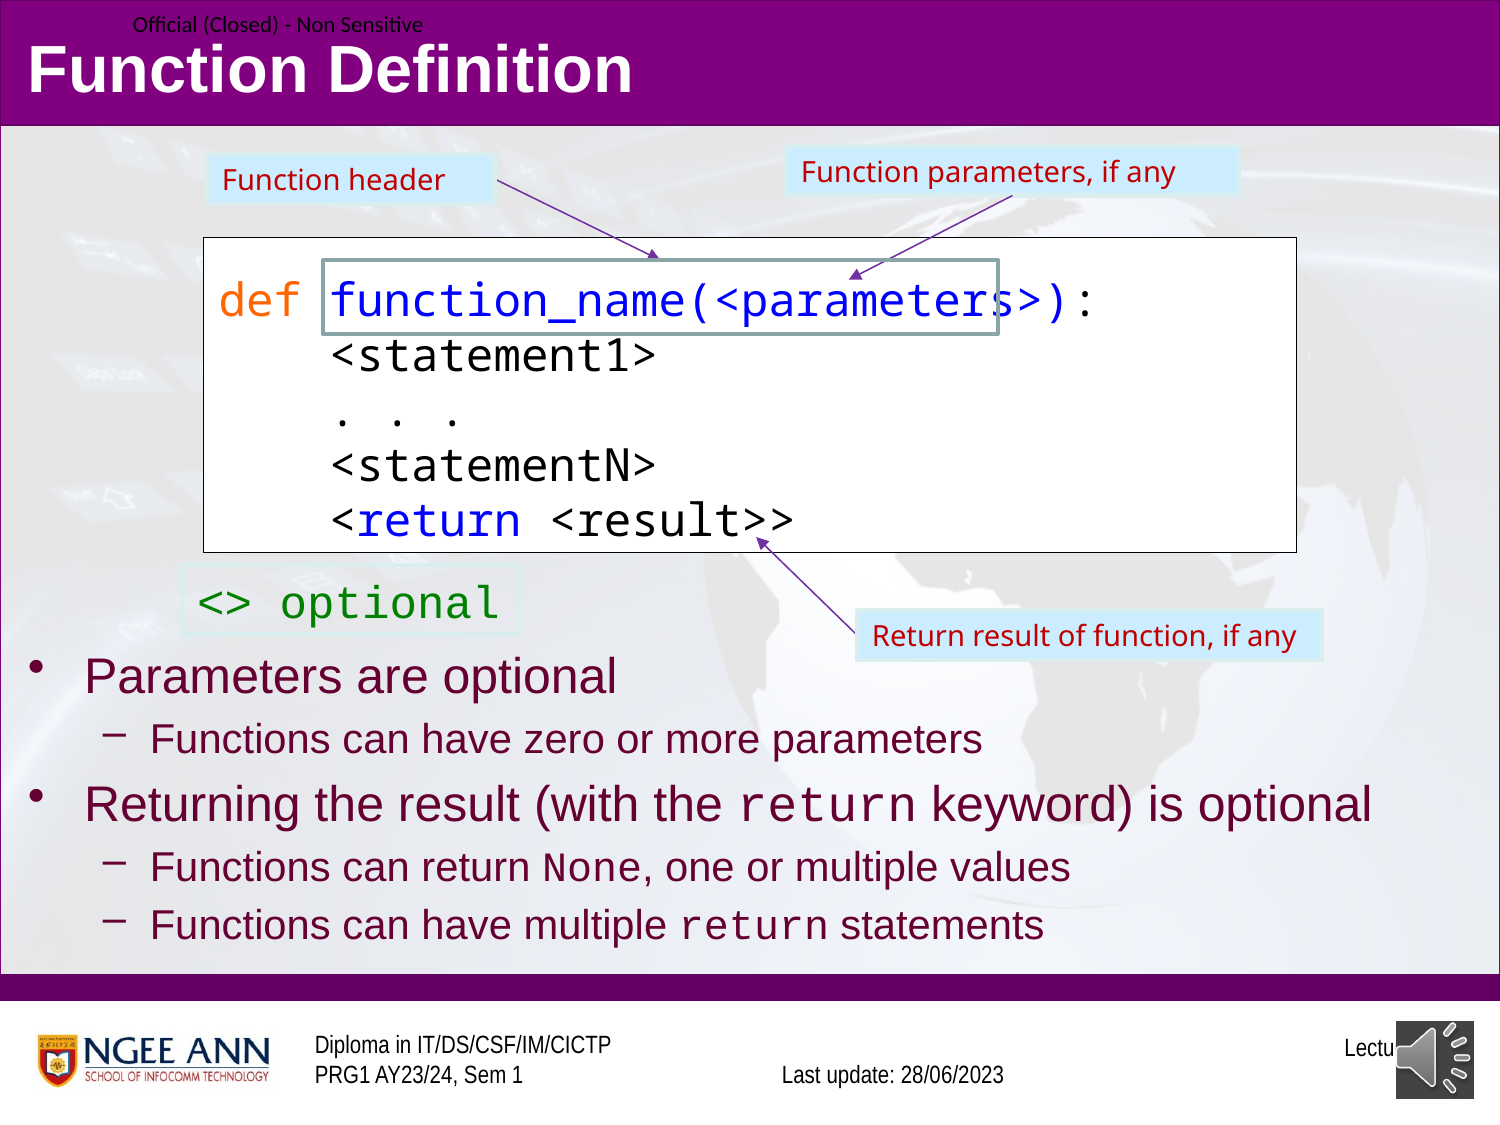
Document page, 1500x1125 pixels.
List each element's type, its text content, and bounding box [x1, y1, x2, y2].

text_box def function_name(<parameters>): <statement1> . . . <statementN> <return <result>> [203, 237, 1297, 553]
picture [12, 1012, 294, 1109]
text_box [494, 179, 661, 261]
list Parameters are optional Functions can have zero or more parameters Returning the result (with the return keyword) is optional Functions can return None, one or multiple values Functions can have multiple return statements [12, 635, 1500, 867]
title Function Definition [12, 19, 1488, 113]
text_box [848, 196, 1013, 281]
text_box Function parameters, if any [784, 144, 1241, 198]
text_box <> optional [180, 563, 522, 635]
text_box Function header [205, 152, 497, 206]
picture [1394, 1019, 1476, 1101]
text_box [755, 536, 858, 636]
text_box Return result of function, if any [862, 608, 1324, 635]
text_box [321, 258, 1000, 336]
